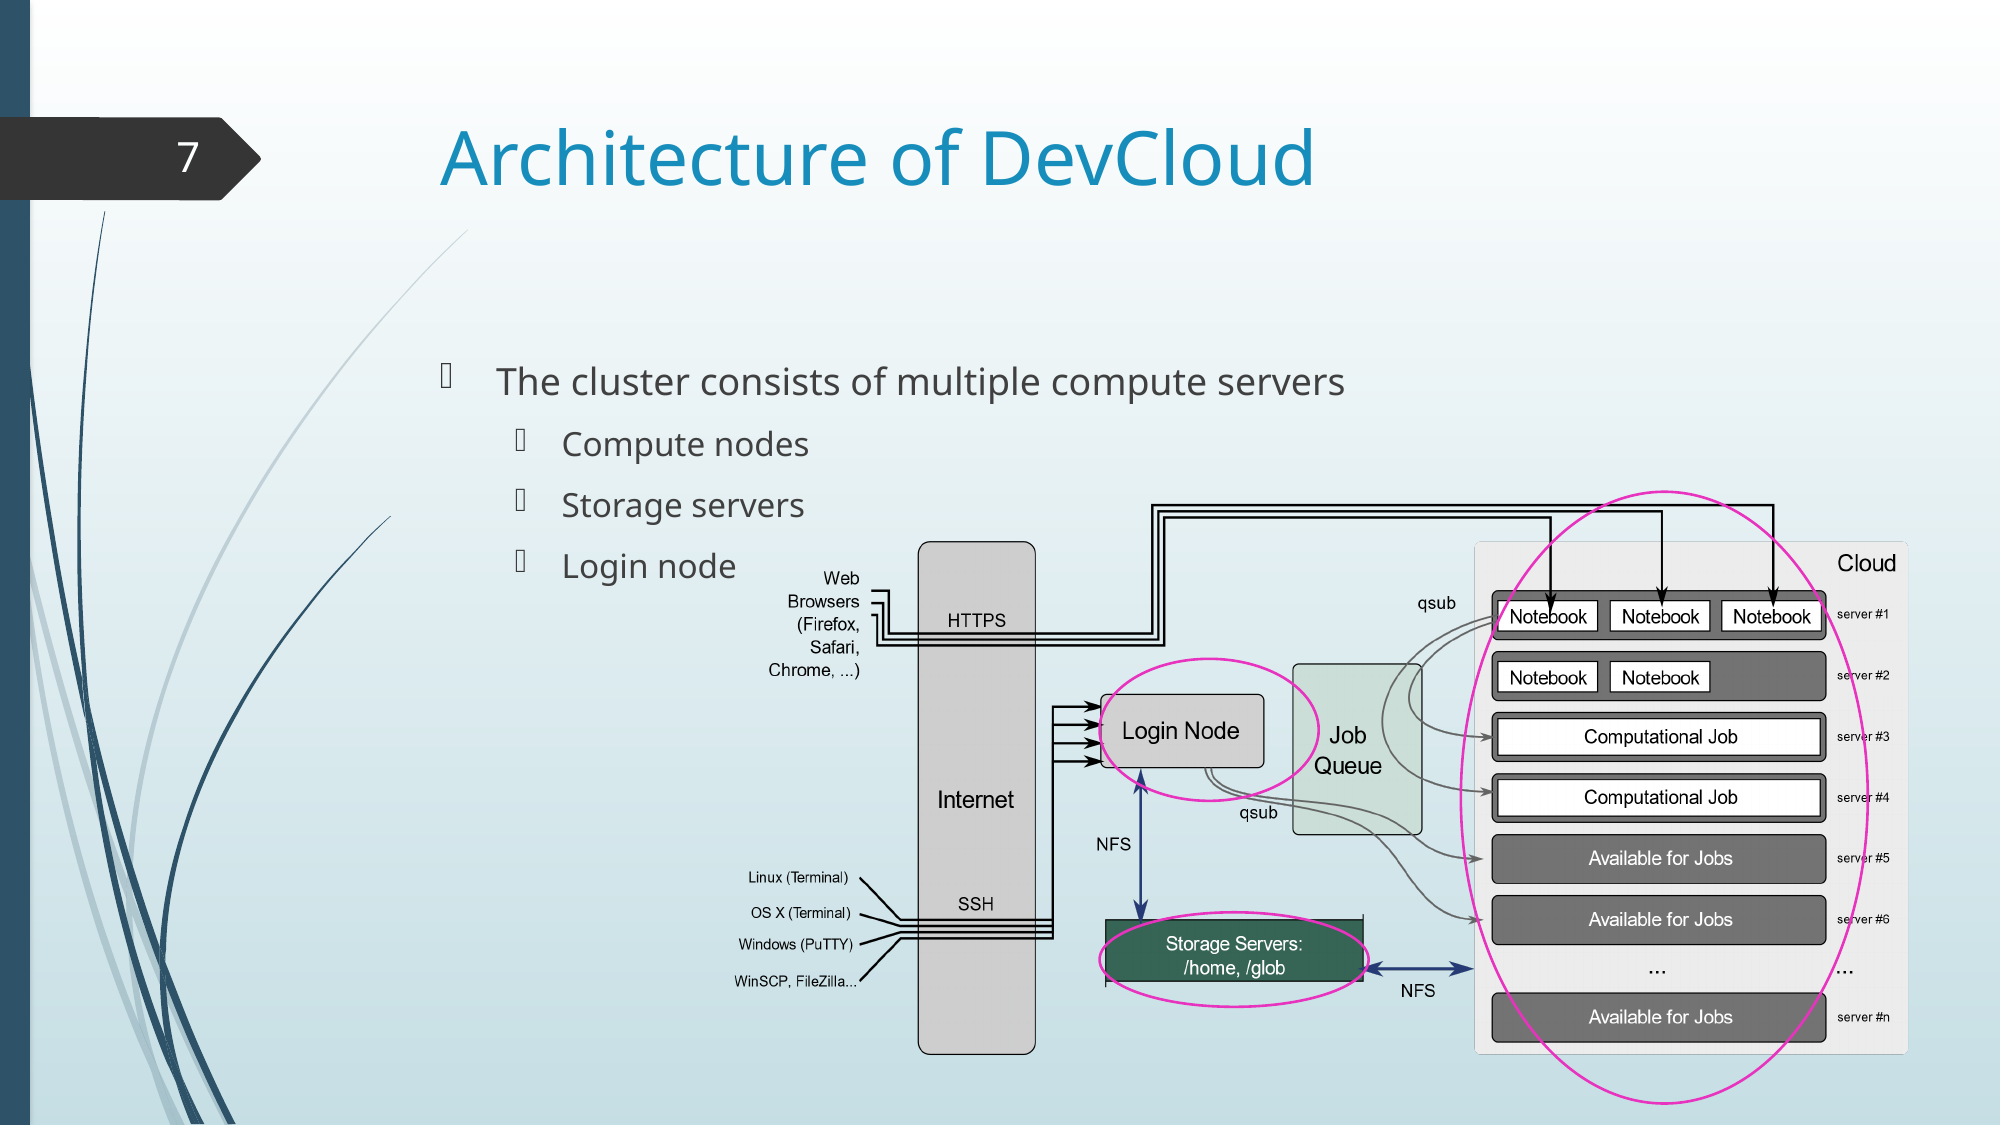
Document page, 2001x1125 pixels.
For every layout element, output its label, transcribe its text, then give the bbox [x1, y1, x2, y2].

list The cluster consists of multiple compute servers Compute nodes Storage servers Login node [424, 350, 1888, 970]
text_box [1611, 490, 1718, 501]
slide_number 7 [87, 129, 216, 190]
title Architecture of DevCloud [425, 102, 1888, 313]
text_box [1563, 1065, 1766, 1105]
picture [727, 502, 1910, 1058]
